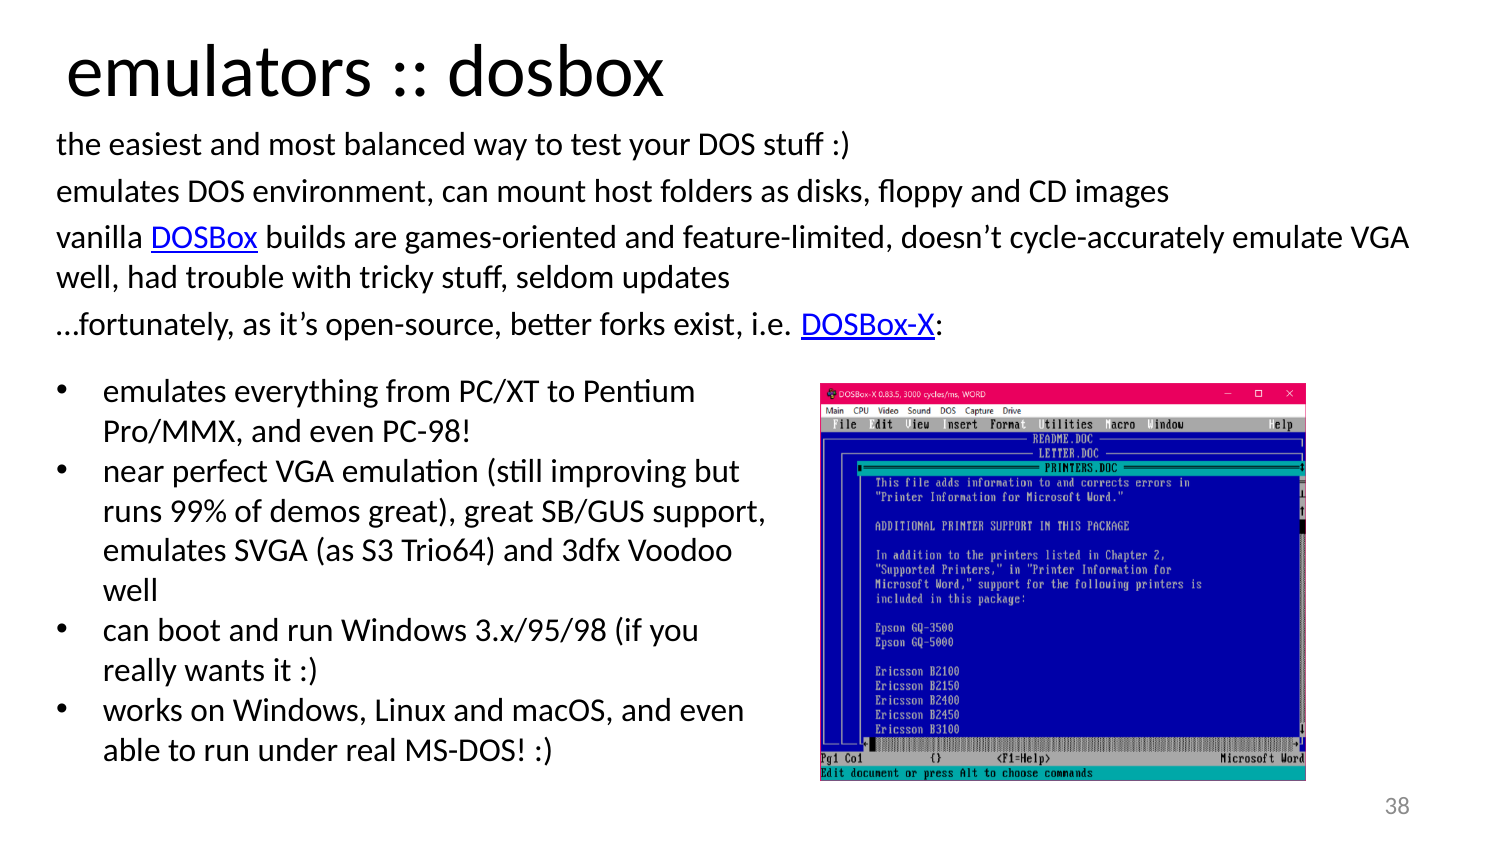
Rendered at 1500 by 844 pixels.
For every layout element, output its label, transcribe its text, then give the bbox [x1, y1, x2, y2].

slide_number 38 [1074, 782, 1425, 827]
text_box emulators :: dosbox [51, 13, 1400, 114]
text_box the easiest and most balanced way to test your DOS stuff :) emulates DOS environment, can mount host folders as disks, floppy and CD images vanilla DOSBox builds are games-oriented and feature-limited, doesn’t cycle-accurately emulate VGA well, had trouble with tricky stuff, seldom updates …fortunately, as it’s open-source, better forks exist, i.e. DOSBox-X: [41, 114, 1447, 399]
picture [820, 383, 1306, 781]
text_box emulates everything from PC/XT to Pentium Pro/MMX, and even PC-98! near perfect VGA emulation (still improving but runs 99% of demos great), great SB/GUS support, emulates SVGA (as S3 Trio64) and 3dfx Voodoo well can boot and run Windows 3.x/95/98 (if you really wants it :) works on Windows, Linux and macOS, and even able to run under real MS-DOS! :) [41, 361, 792, 776]
